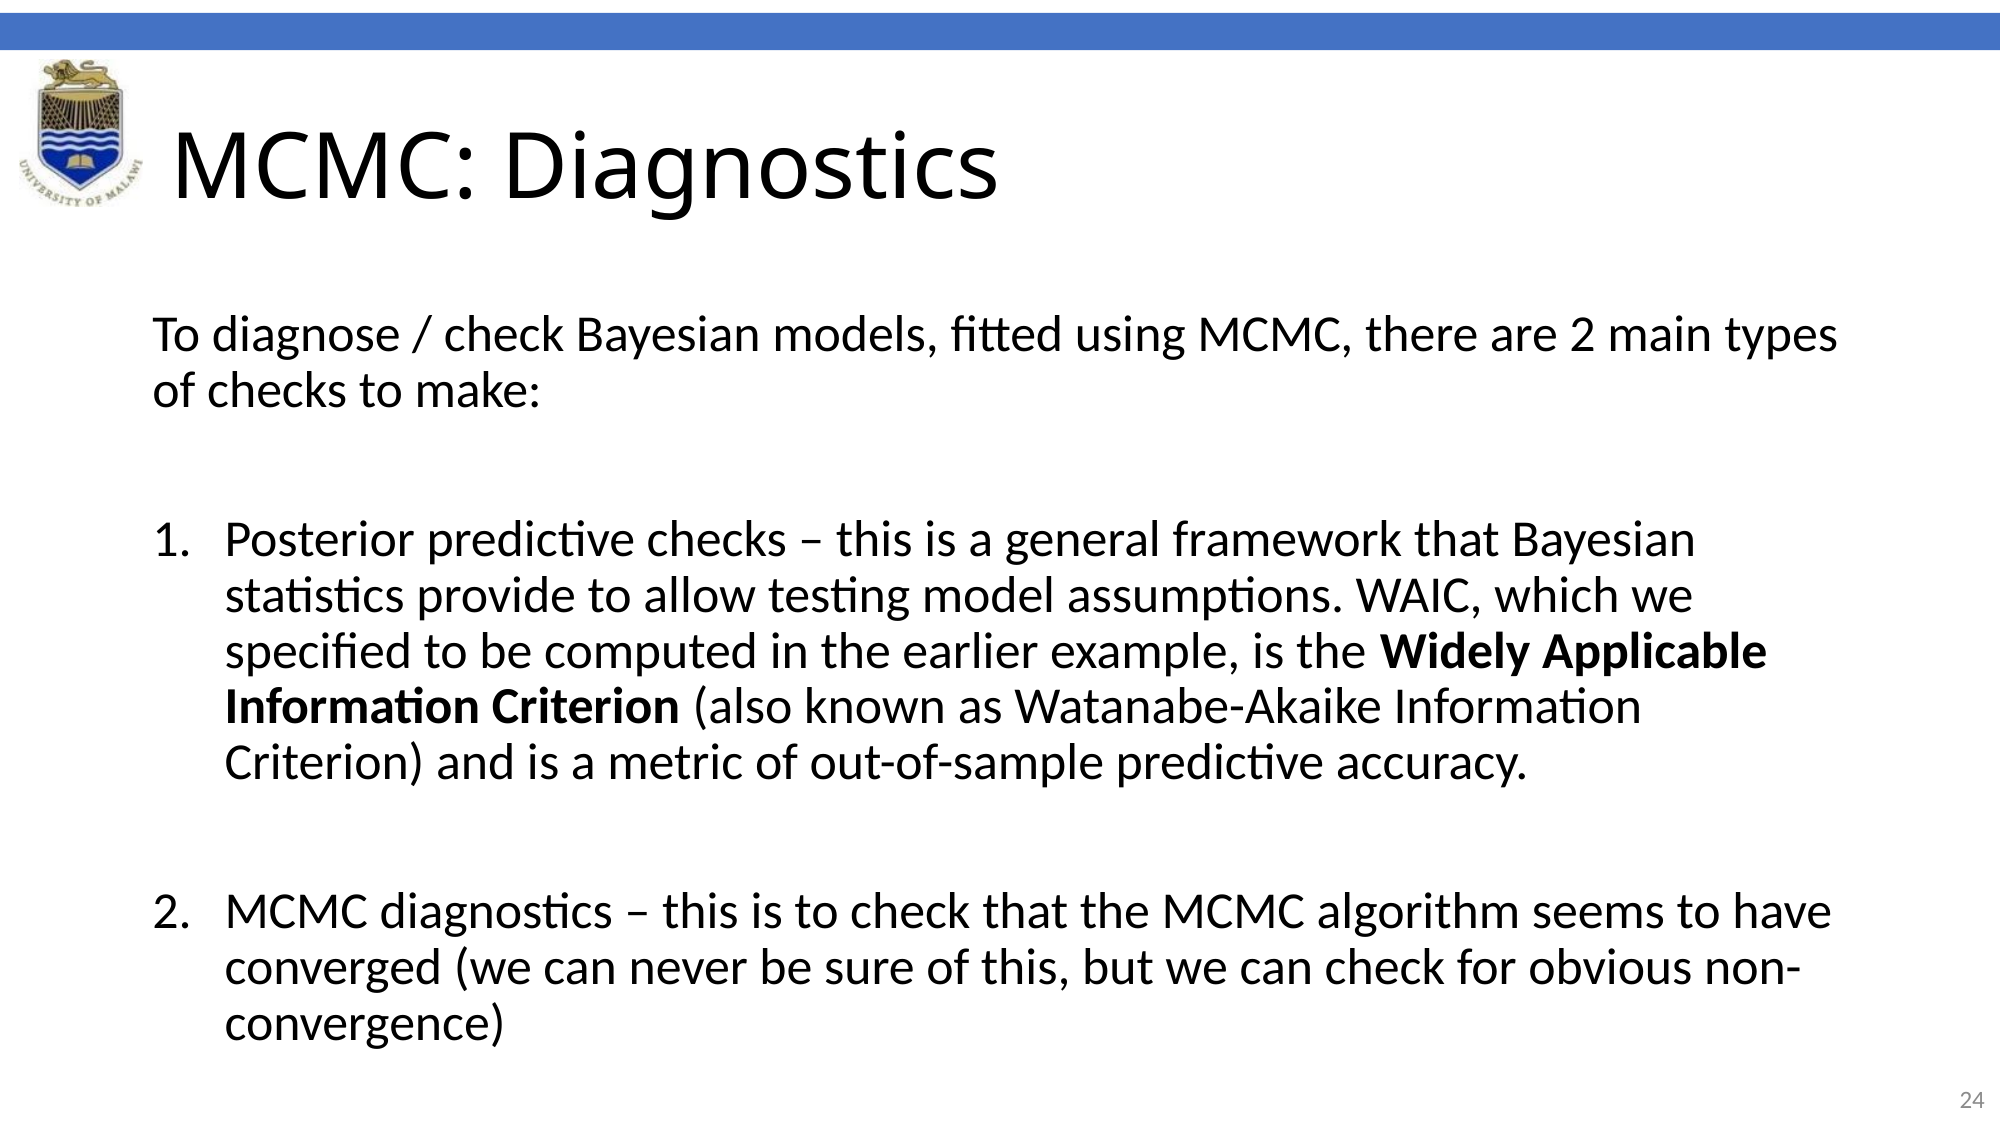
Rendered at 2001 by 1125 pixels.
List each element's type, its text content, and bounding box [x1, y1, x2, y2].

title MCMC: Diagnostics [155, 59, 1851, 278]
slide_number 24 [1550, 1073, 2000, 1125]
picture [19, 59, 143, 207]
